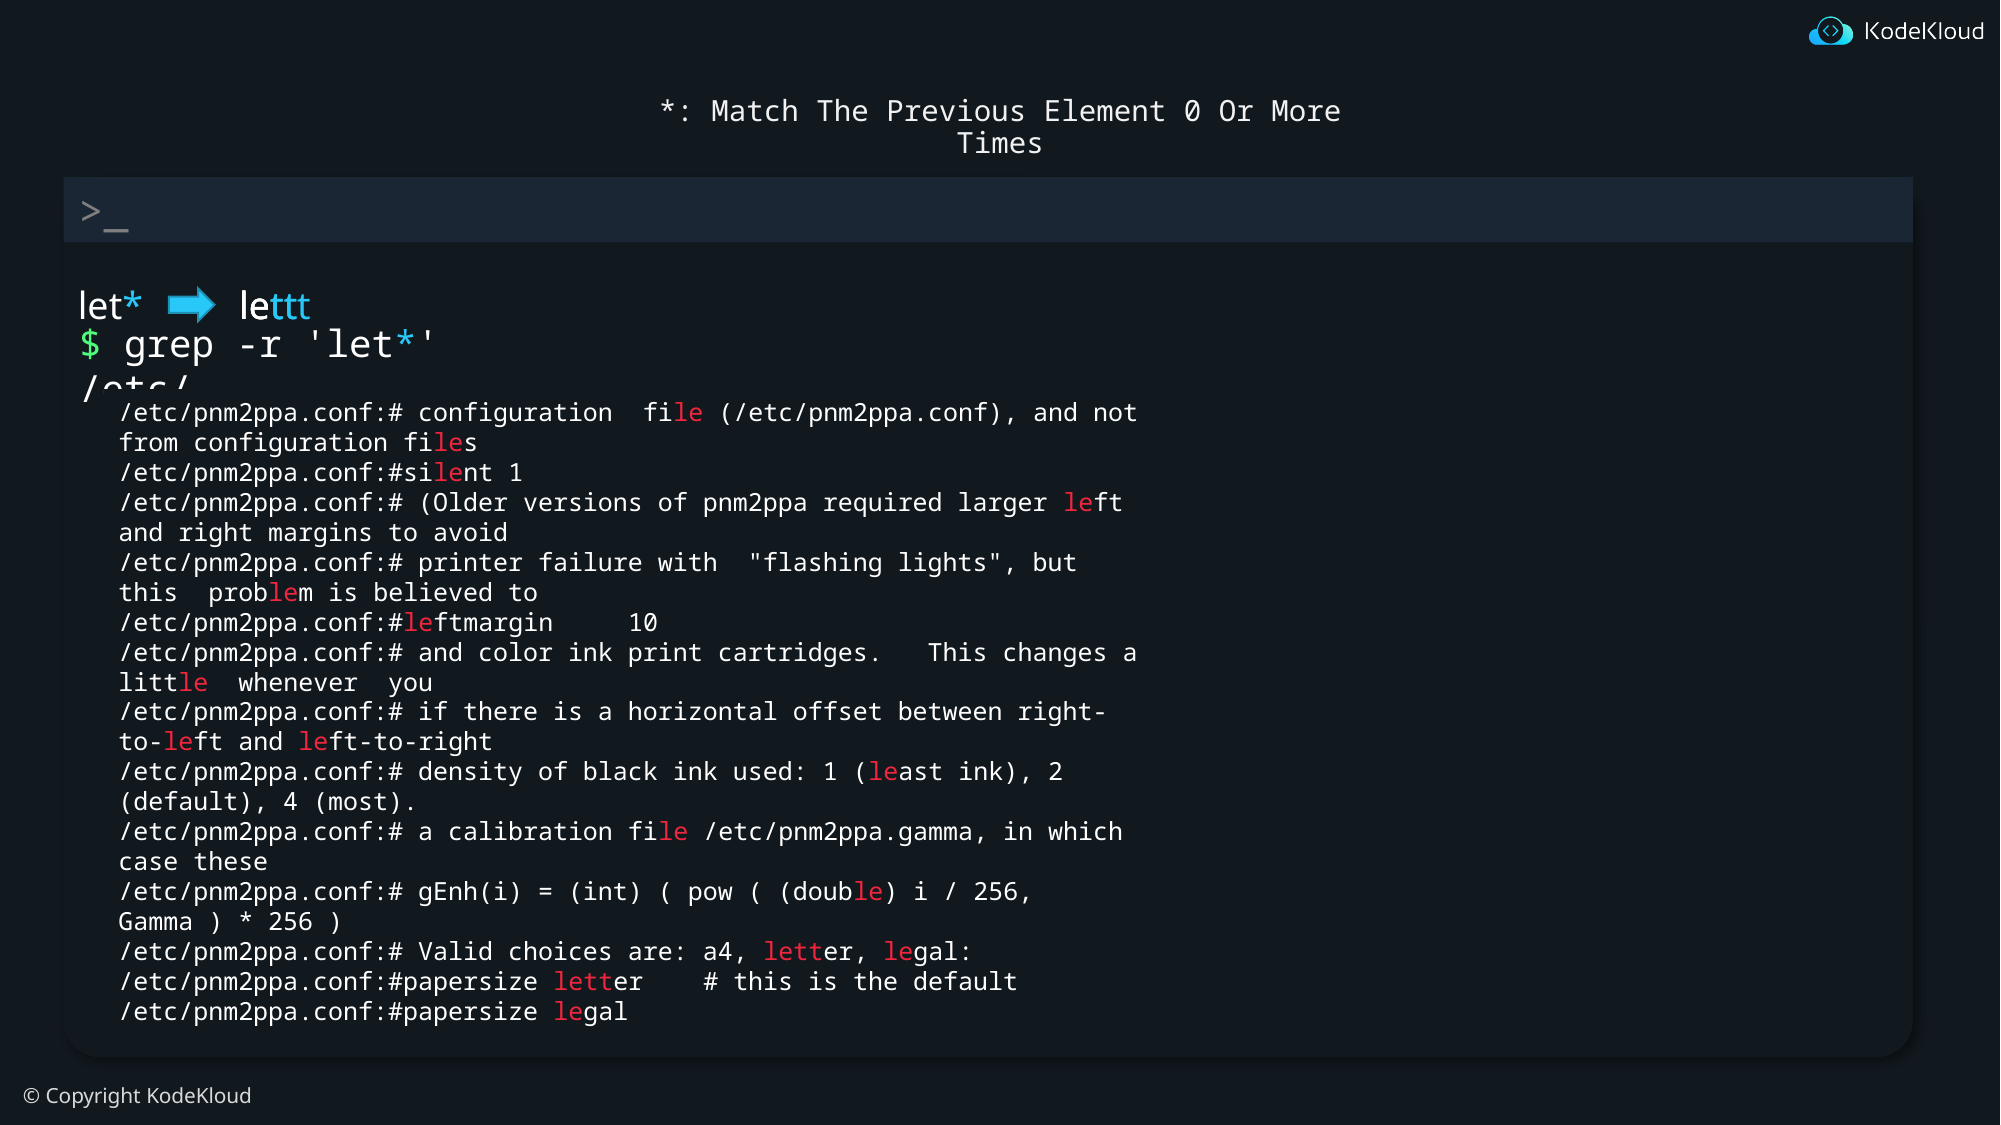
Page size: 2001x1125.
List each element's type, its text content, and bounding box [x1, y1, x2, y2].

text_box /etc/pnm2ppa.conf:# configuration file (/etc/pnm2ppa.conf), and not from configuration files /etc/pnm2ppa.conf:#silent 1 /etc/pnm2ppa.conf:# (Older versions of pnm2ppa required larger left and right margins to avoid /etc/pnm2ppa.conf:# printer failure with "flashing lights", but this problem is believed to /etc/pnm2ppa.conf:#leftmargin 10 /etc/pnm2ppa.conf:# and color ink print cartridges. This changes a little whenever you /etc/pnm2ppa.conf:# if there is a horizontal offset between right-to-left and left-to-right /etc/pnm2ppa.conf:# density of black ink used: 1 (least ink), 2 (default), 4 (most). /etc/pnm2ppa.conf:# a calibration file /etc/pnm2ppa.gamma, in which case these /etc/pnm2ppa.conf:# gEnh(i) = (int) ( pow ( (double) i / 256, Gamma ) * 256 ) /etc/pnm2ppa.conf:# Valid choices are: a4, letter, legal: /etc/pnm2ppa.conf:#papersize letter # this is the default /etc/pnm2ppa.conf:#papersize legal [103, 389, 1156, 1033]
text_box $ grep -r 'let*' /etc/ [64, 312, 552, 418]
text_box [168, 288, 214, 322]
text_box let* [53, 274, 169, 335]
picture [1792, 0, 2000, 62]
title *: Match The Previous Element 0 Or More Times [619, 78, 1381, 178]
text_box lettt [214, 274, 341, 335]
